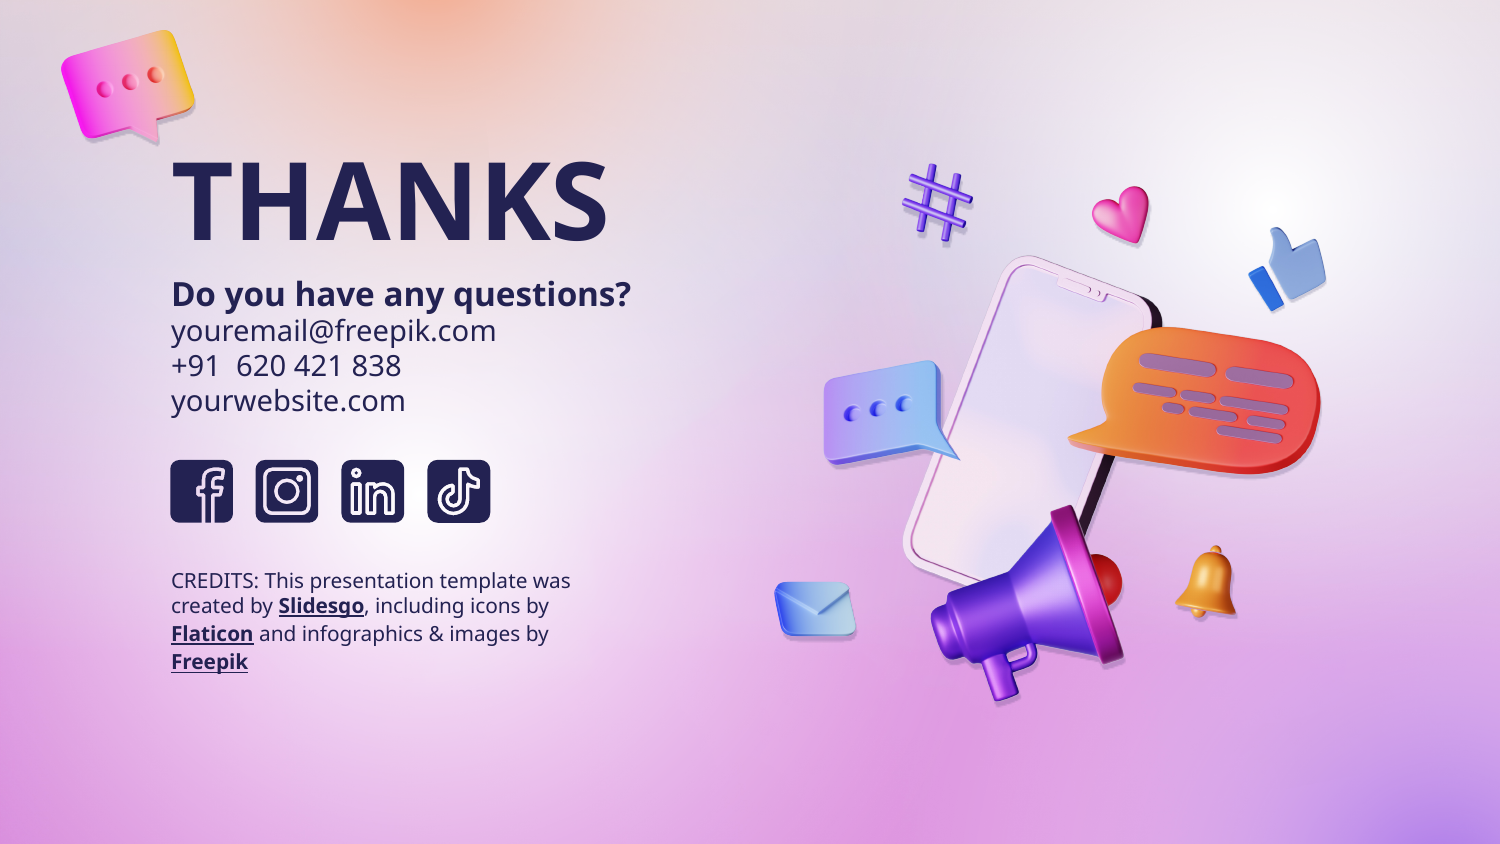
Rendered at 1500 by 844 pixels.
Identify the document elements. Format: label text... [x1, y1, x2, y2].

subtitle Do you have any questions? youremail@freepik.com +91 620 421 838 yourwebsite.com [156, 257, 714, 441]
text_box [760, 141, 1357, 728]
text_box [427, 459, 491, 524]
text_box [169, 459, 234, 523]
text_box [255, 459, 319, 523]
picture [0, 0, 1500, 844]
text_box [341, 459, 405, 523]
title THANKS [156, 135, 714, 257]
